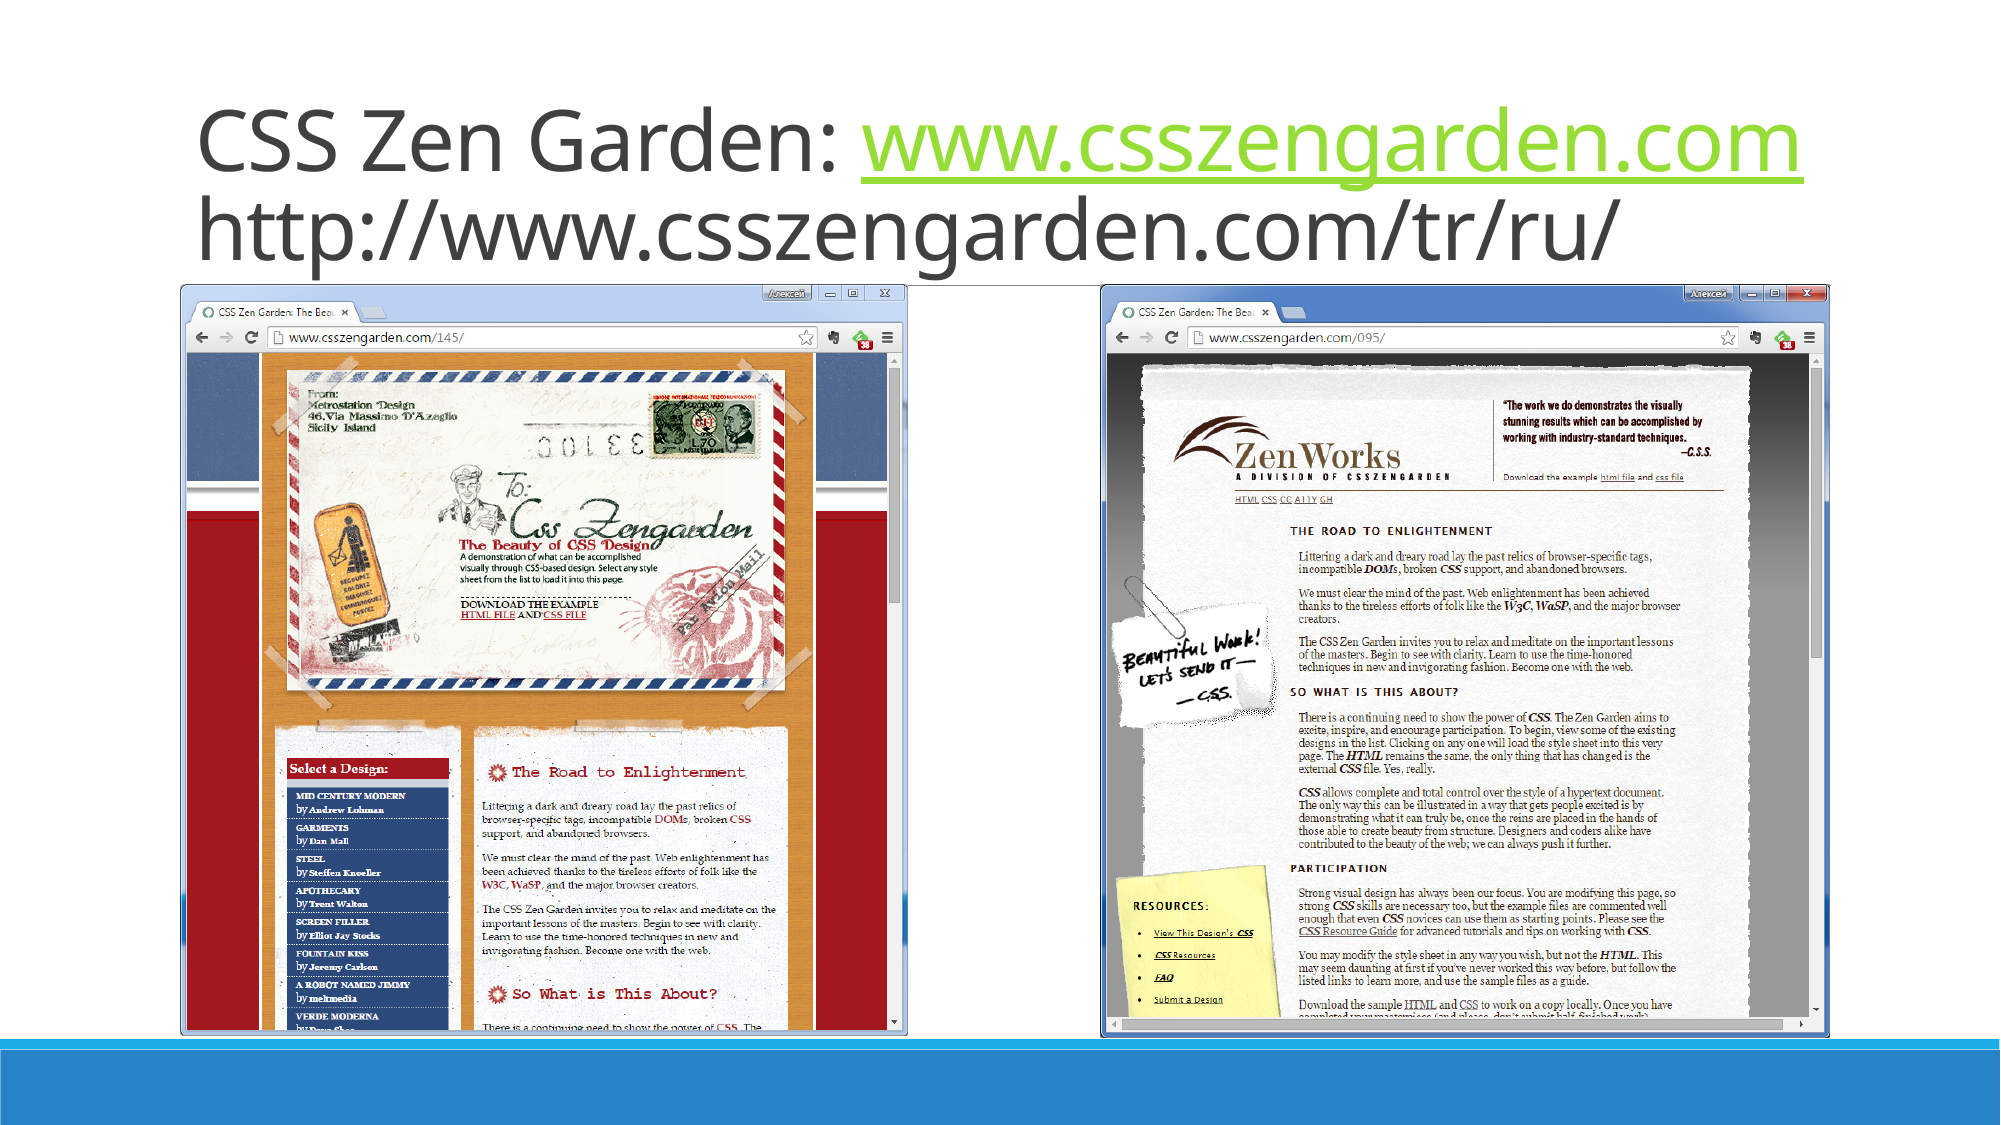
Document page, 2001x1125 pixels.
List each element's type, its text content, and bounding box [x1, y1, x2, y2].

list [179, 284, 909, 1037]
title CSS Zen Garden: www.csszengarden.com http://www.csszengarden.com/tr/ru/ [180, 47, 1830, 285]
picture [1099, 284, 1831, 1038]
